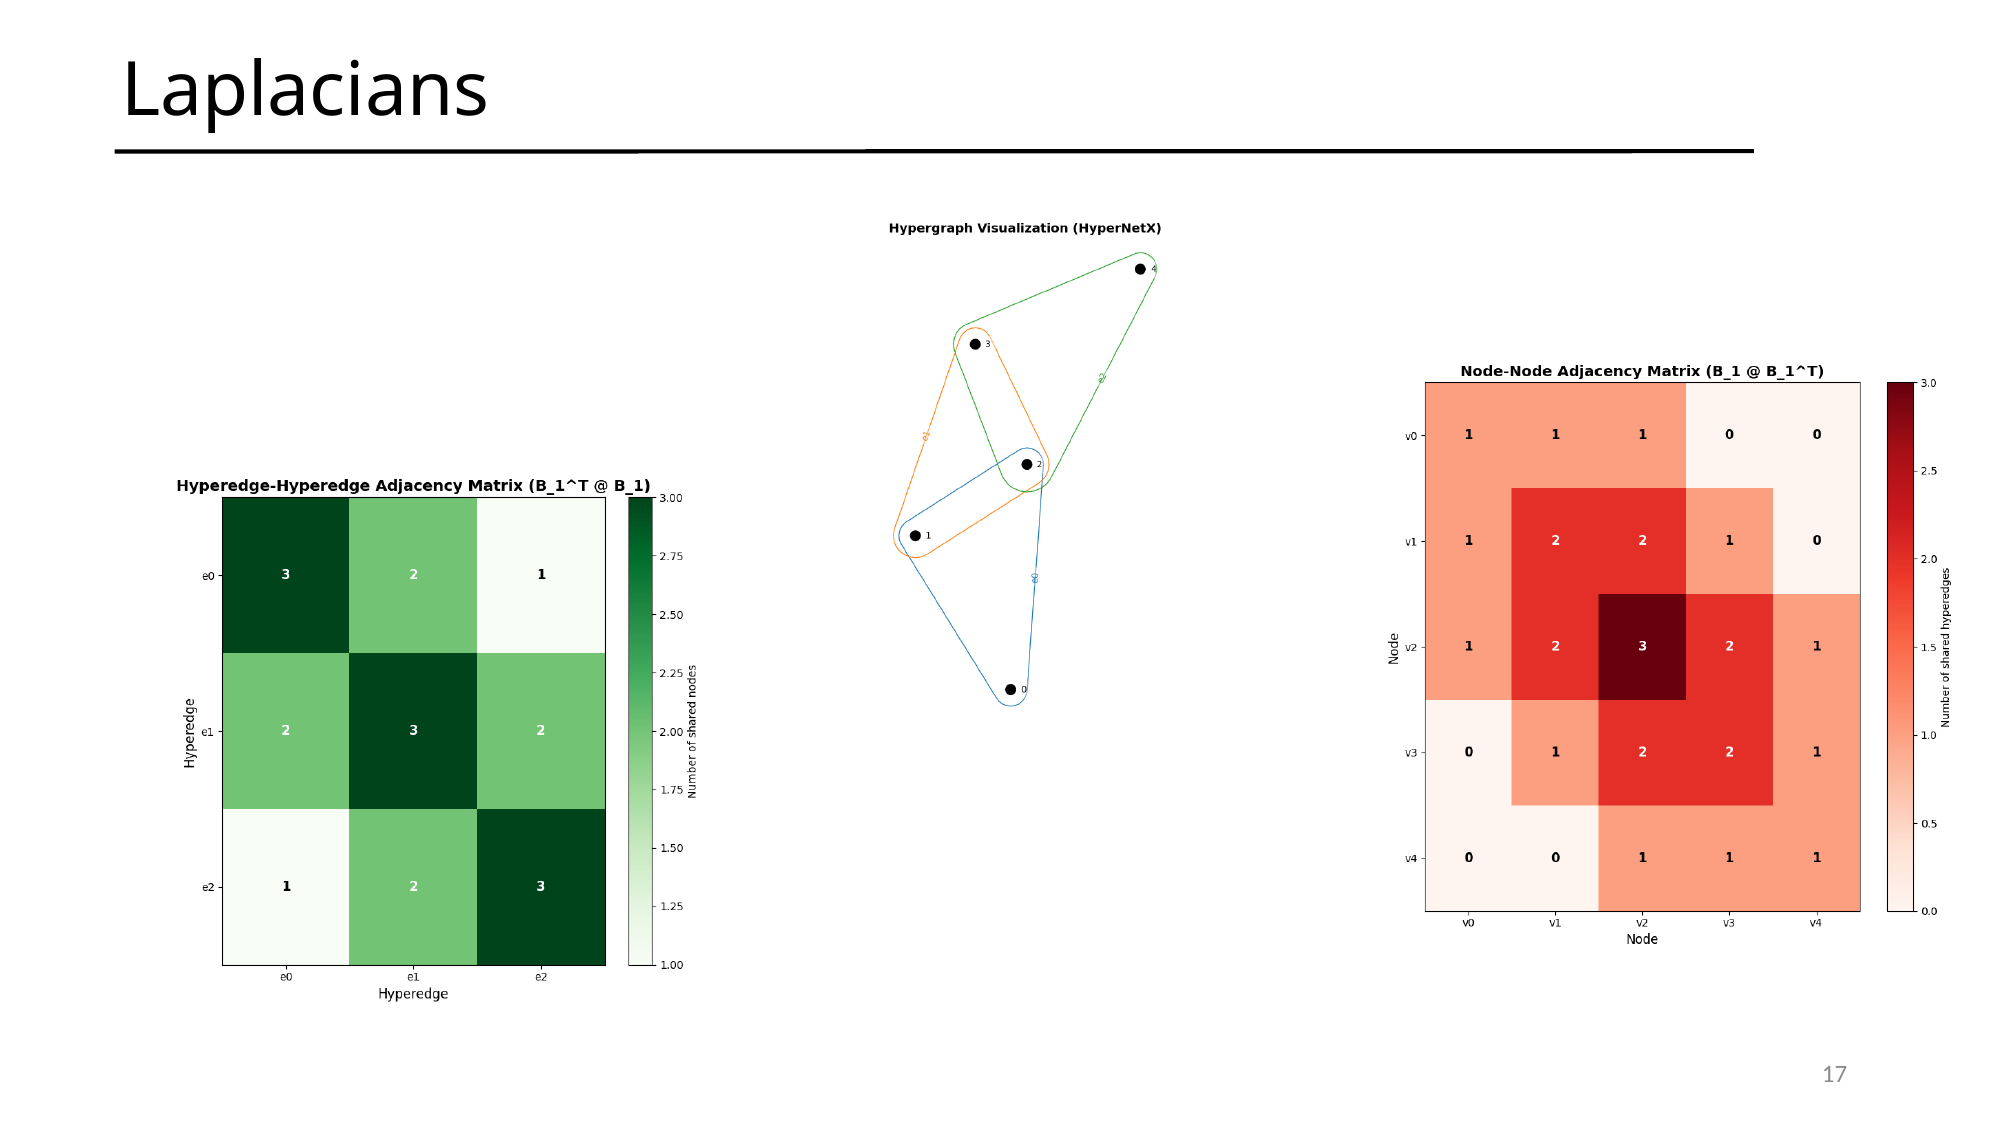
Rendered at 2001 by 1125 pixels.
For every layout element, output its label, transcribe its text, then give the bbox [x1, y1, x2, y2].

slide_number 17 [1412, 1042, 1863, 1103]
text_box Laplacians [106, 0, 1832, 201]
picture [1379, 357, 1959, 954]
picture [168, 216, 1344, 1009]
